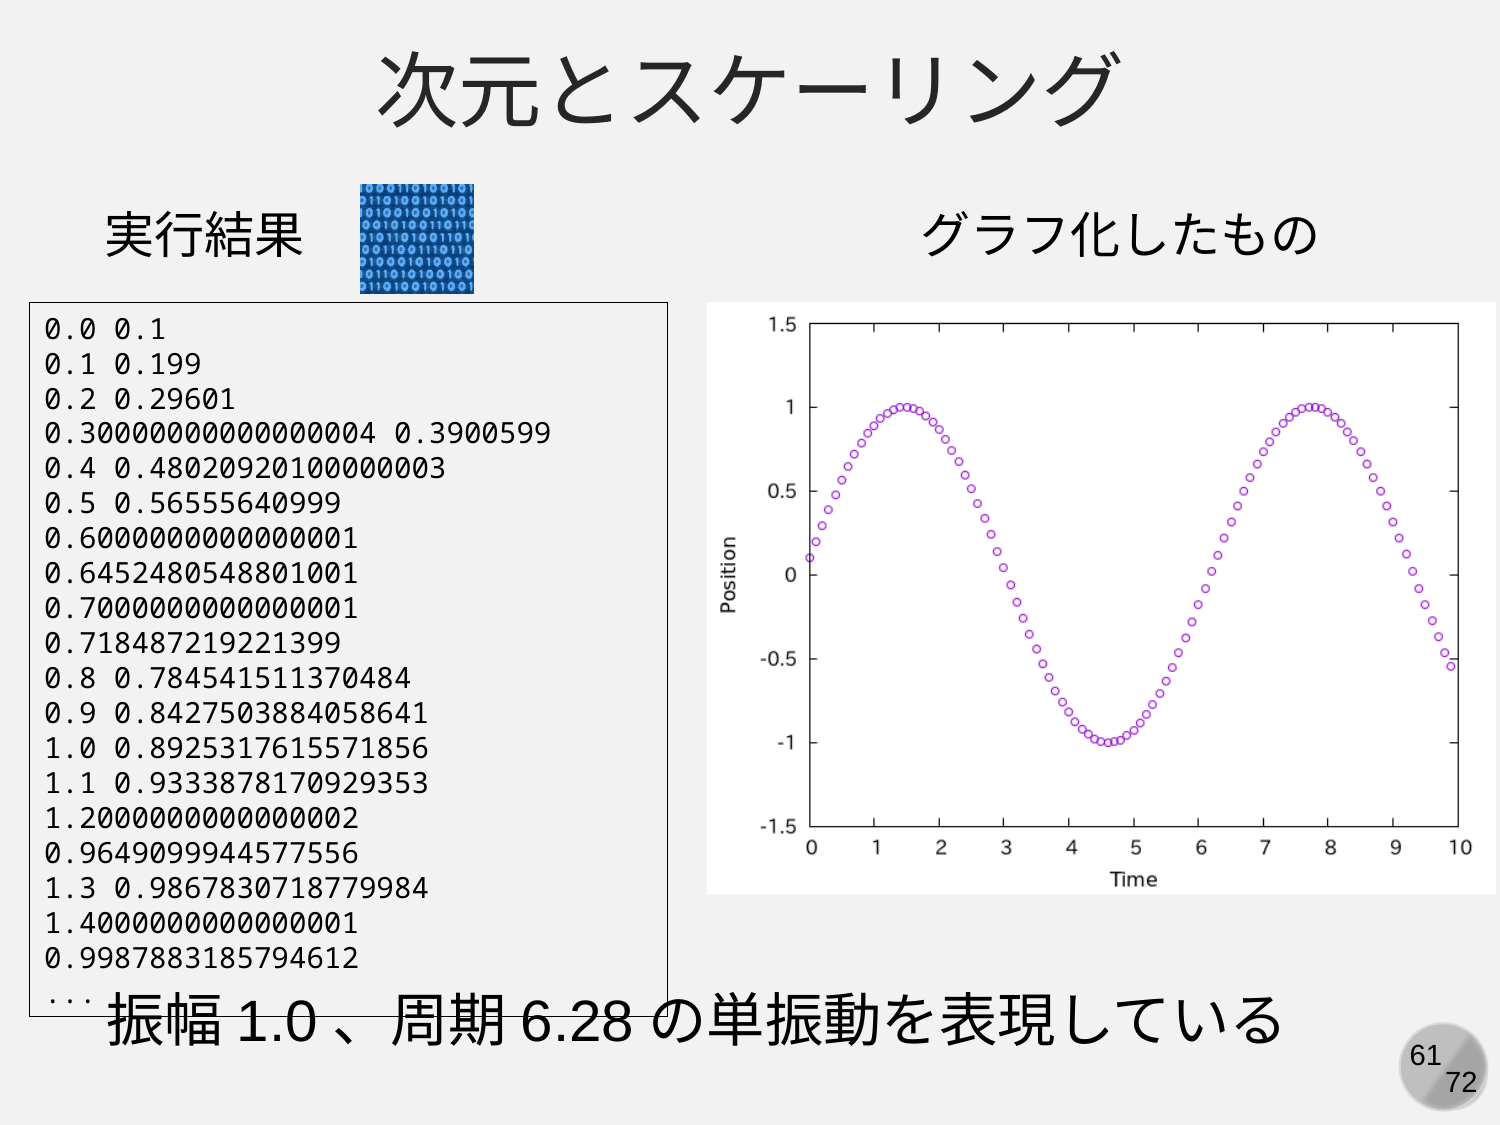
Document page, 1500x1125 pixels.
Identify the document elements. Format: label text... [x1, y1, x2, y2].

text_box 0.0 0.1 0.1 0.199 0.2 0.29601 0.30000000000000004 0.3900599 0.4 0.48020920100000003 0.5 0.56555640999 0.6000000000000001 0.6452480548801001 0.7000000000000001 0.718487219221399 0.8 0.784541511370484 0.9 0.8427503884058641 1.0 0.8925317615571856 1.1 0.9333878170929353 1.2000000000000002 0.9649099944577556 1.3 0.9867830718779984 1.4000000000000001 0.9987883185794612 ... [29, 302, 668, 1017]
picture [360, 184, 474, 294]
picture [707, 302, 1496, 894]
text_box 実行結果 [89, 196, 320, 271]
text_box 振幅1.0、周期6.28の単振動を表現している [91, 975, 1303, 1061]
text_box グラフ化したもの [905, 196, 1336, 271]
list 次元とスケーリング [0, 31, 1500, 155]
